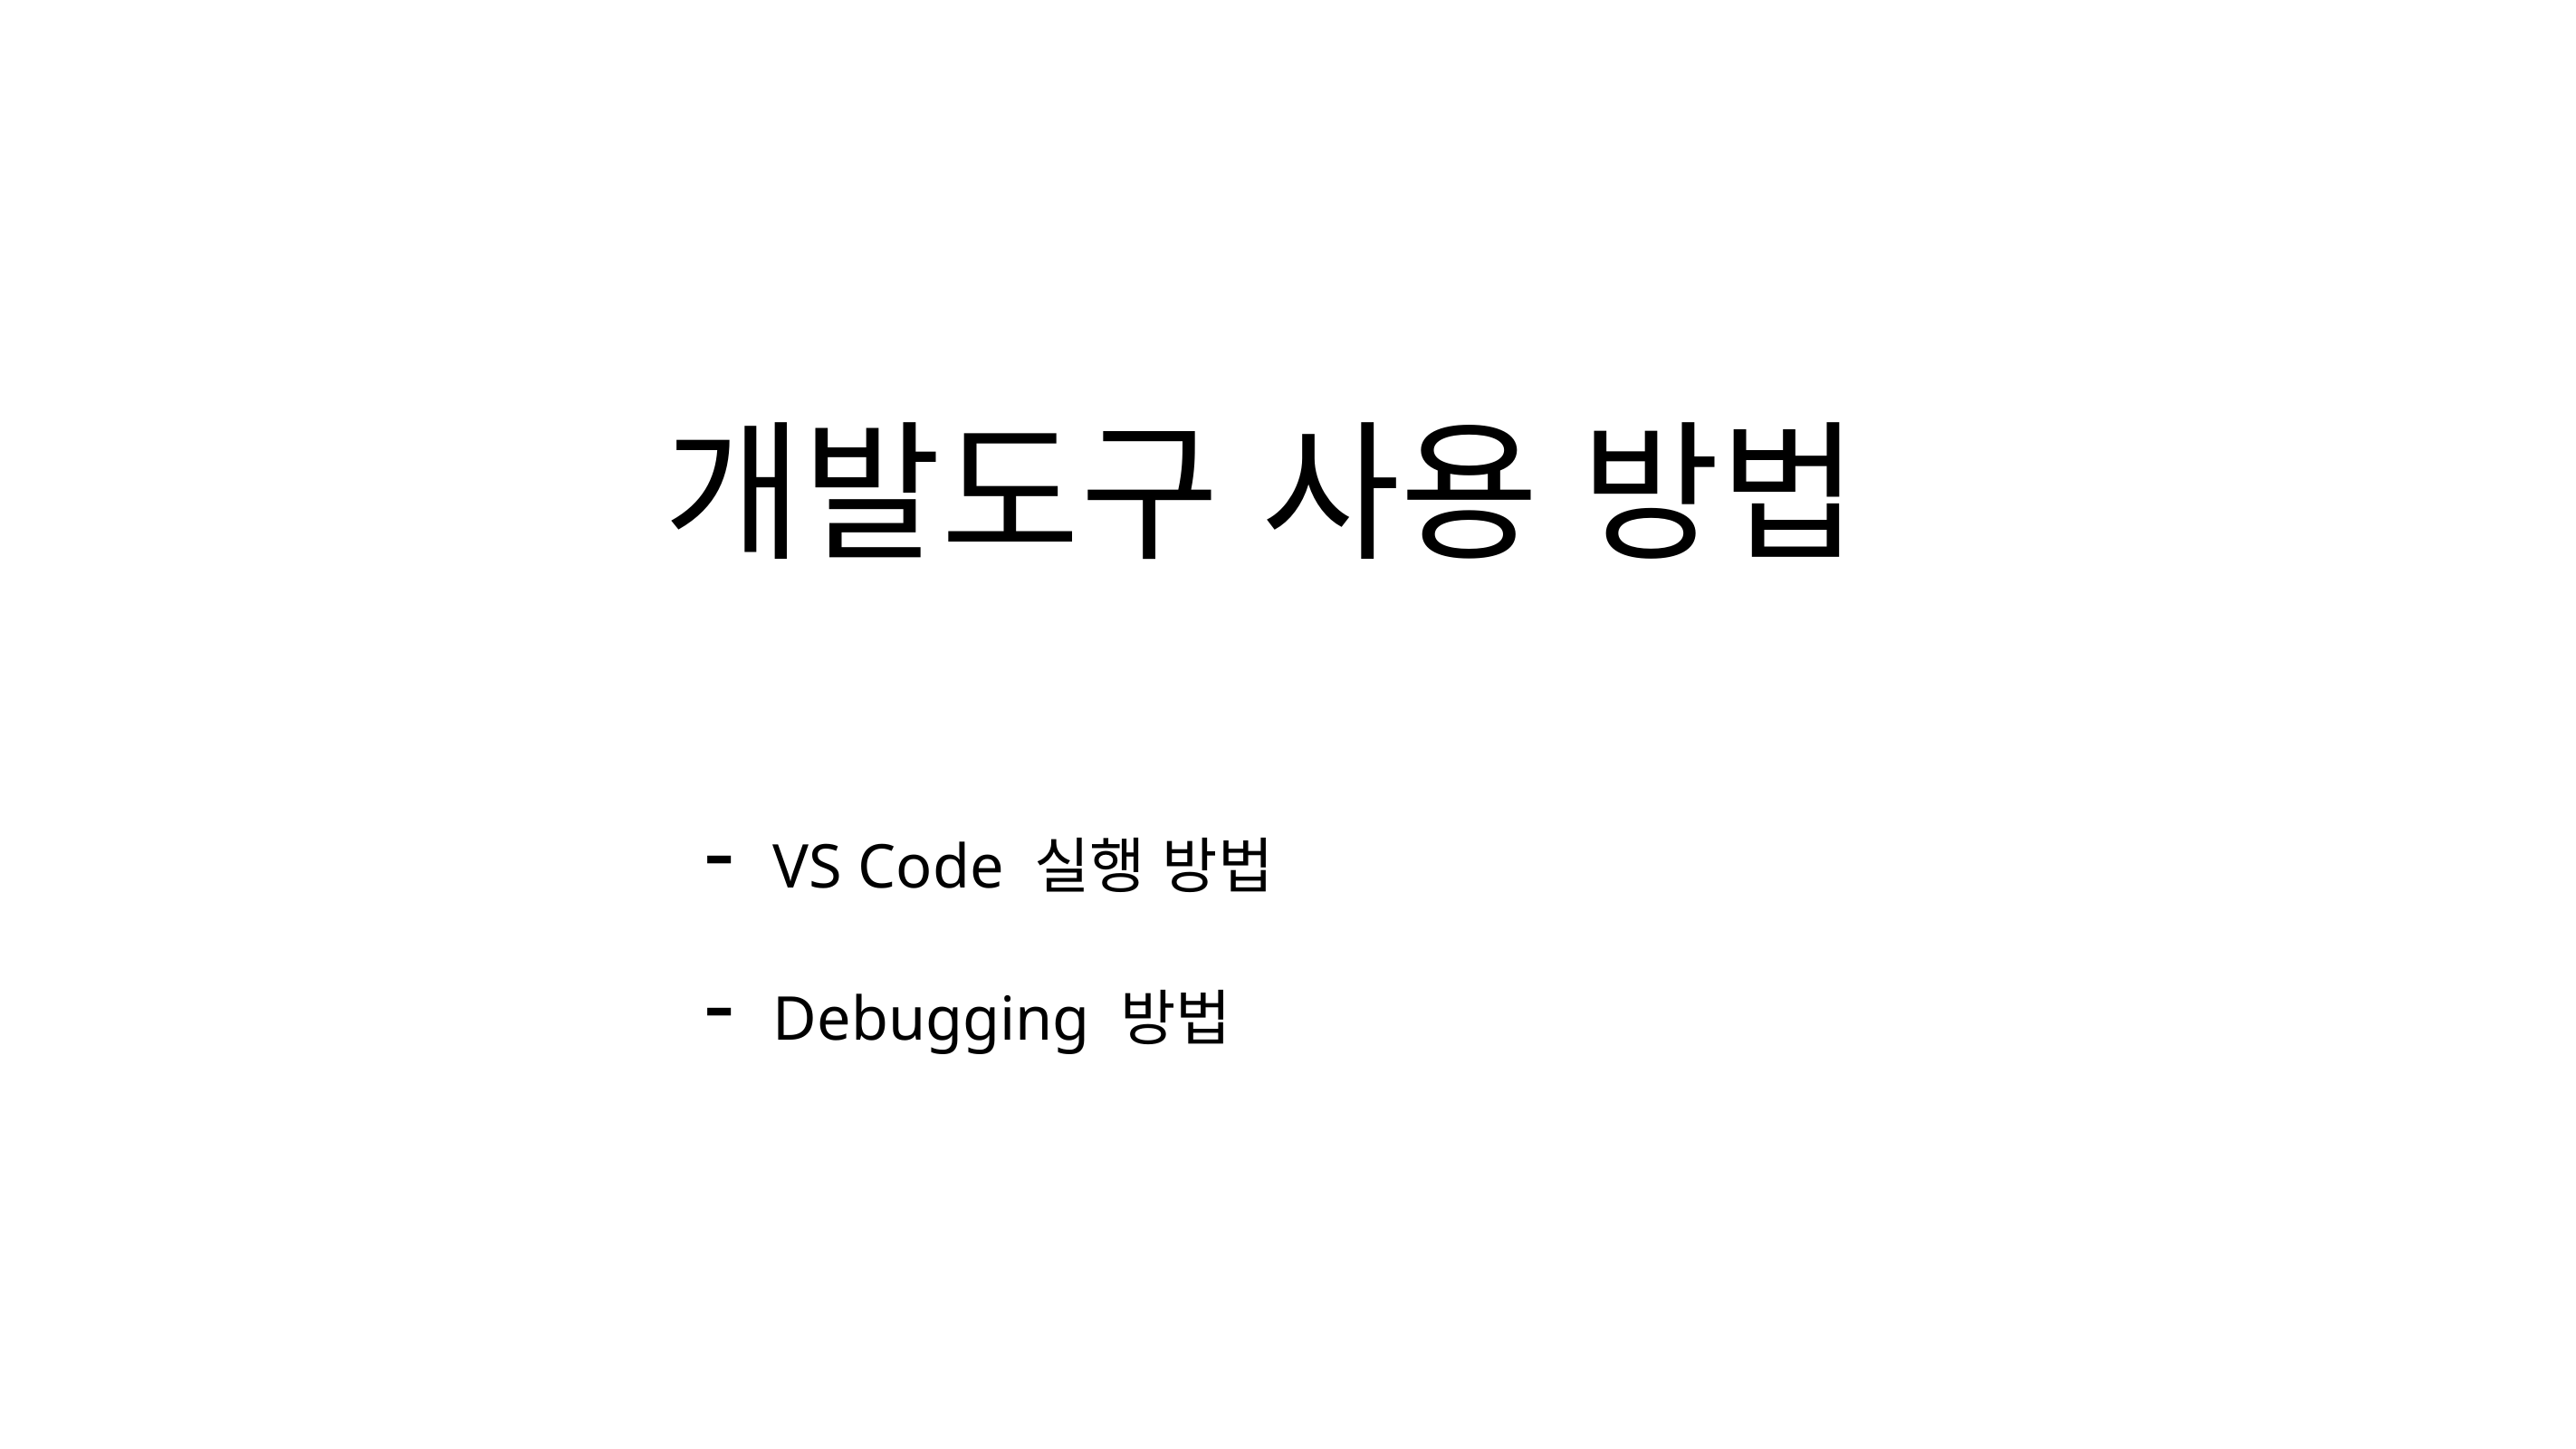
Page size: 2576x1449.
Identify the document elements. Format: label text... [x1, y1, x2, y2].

title 개발도구 사용 방법 [440, 331, 2084, 643]
list VS Code 실행 방법 Debugging 방법 [696, 584, 1879, 1296]
